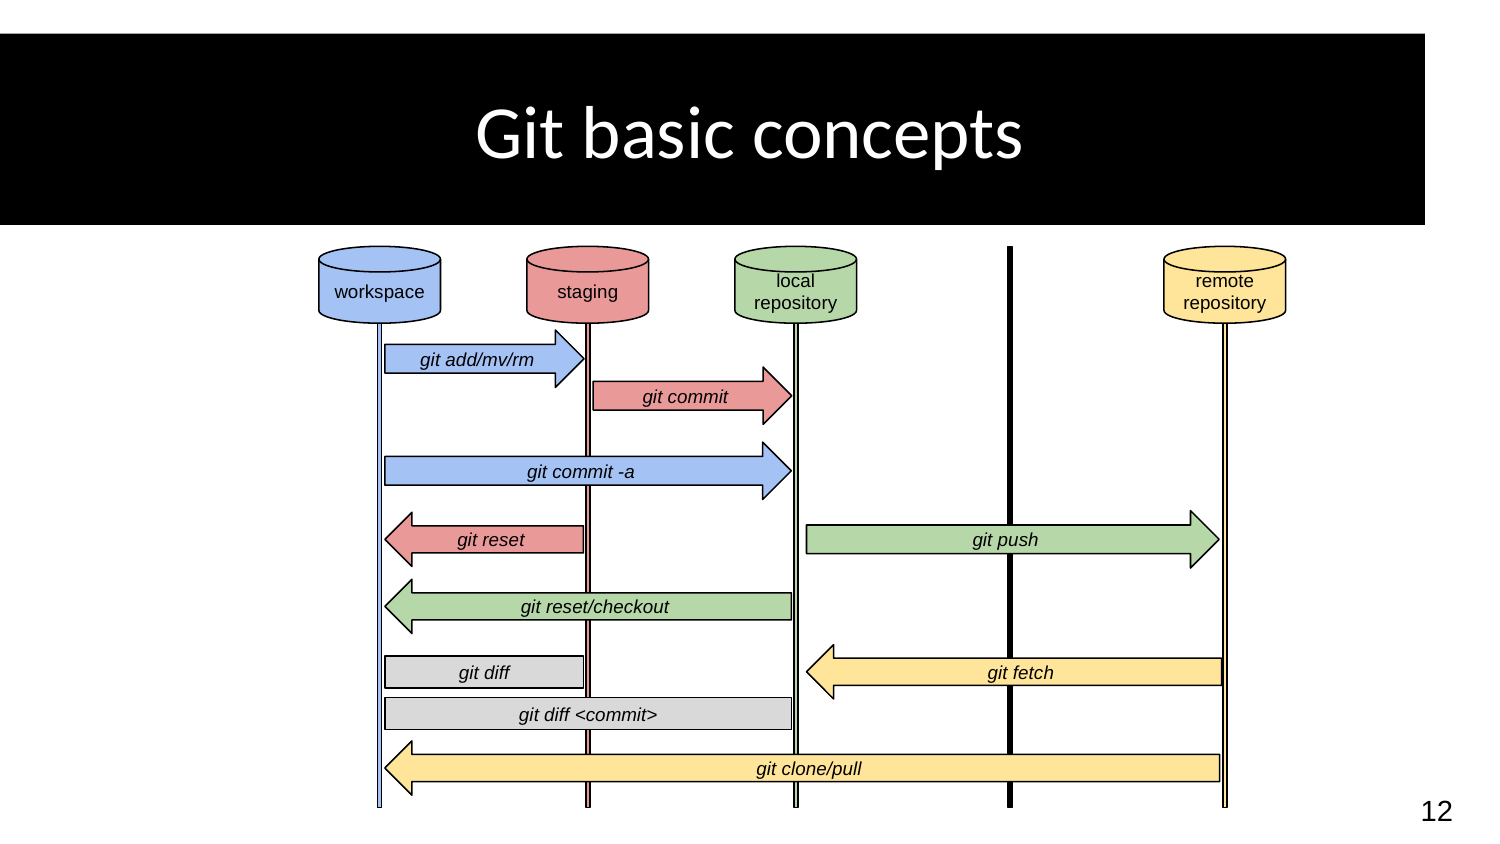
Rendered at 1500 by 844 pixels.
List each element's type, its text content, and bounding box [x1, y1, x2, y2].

text_box git diff [384, 655, 584, 688]
text_box staging [526, 246, 649, 324]
text_box local repository [734, 246, 857, 324]
text_box [1008, 554, 1013, 658]
text_box [1008, 246, 1013, 525]
text_box [585, 782, 590, 808]
text_box git push [806, 510, 1220, 569]
text_box [793, 323, 798, 754]
text_box git reset/checkout [384, 579, 792, 634]
text_box git reset [384, 512, 584, 567]
text_box git commit [593, 366, 792, 425]
title Git basic concepts [75, 33, 1425, 223]
text_box [793, 782, 798, 808]
text_box [585, 730, 590, 754]
text_box [1222, 323, 1227, 808]
text_box [585, 323, 590, 456]
text_box git fetch [806, 644, 1222, 699]
text_box [585, 620, 590, 697]
text_box [1008, 782, 1013, 808]
text_box [585, 486, 590, 592]
text_box git add/mv/rm [384, 330, 585, 388]
text_box remote repository [1163, 246, 1286, 324]
text_box [377, 323, 382, 808]
text_box git diff <commit> [384, 697, 792, 730]
text_box git commit -a [384, 442, 792, 500]
text_box git clone/pull [384, 740, 1220, 796]
text_box [1008, 686, 1013, 754]
text_box workspace [318, 246, 441, 324]
